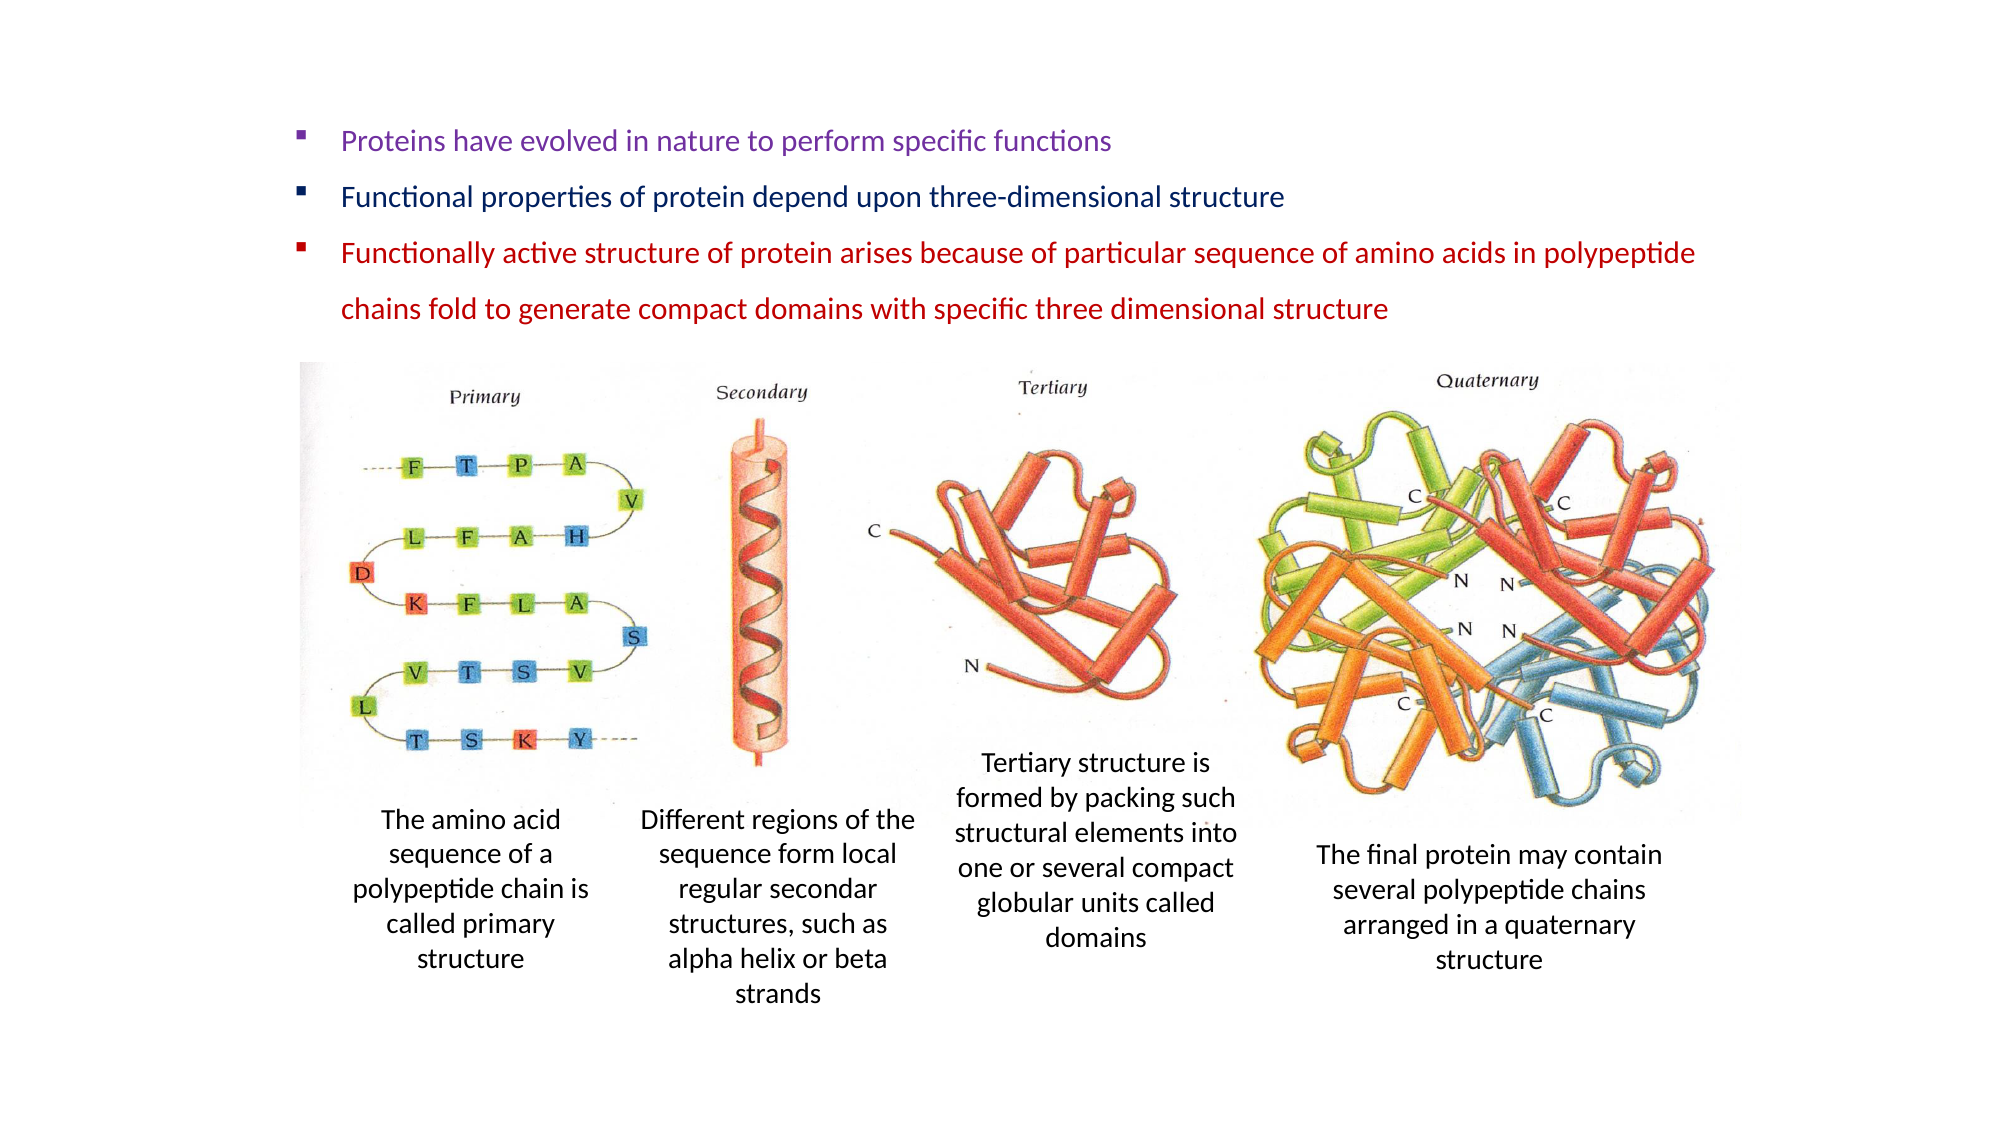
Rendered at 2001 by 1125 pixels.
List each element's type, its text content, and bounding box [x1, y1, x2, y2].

text_box The final protein may contain several polypeptide chains arranged in a quaternary structure [1296, 828, 1683, 983]
text_box Proteins have evolved in nature to perform specific functions Functional properties of protein depend upon three-dimensional structure Functionally active structure of protein arises because of particular sequence of amino acids in polypeptide chains fold to generate compact domains with specific three dimensional structure [279, 94, 1721, 334]
text_box Tertiary structure is formed by packing such structural elements into one or several compact globular units called domains [927, 828, 1265, 961]
text_box Different regions of the sequence form local regular secondar structures, such as alpha helix or beta strands [624, 828, 932, 1017]
text_box The amino acid sequence of a polypeptide chain is called primary structure [317, 828, 624, 983]
picture [299, 361, 1742, 828]
